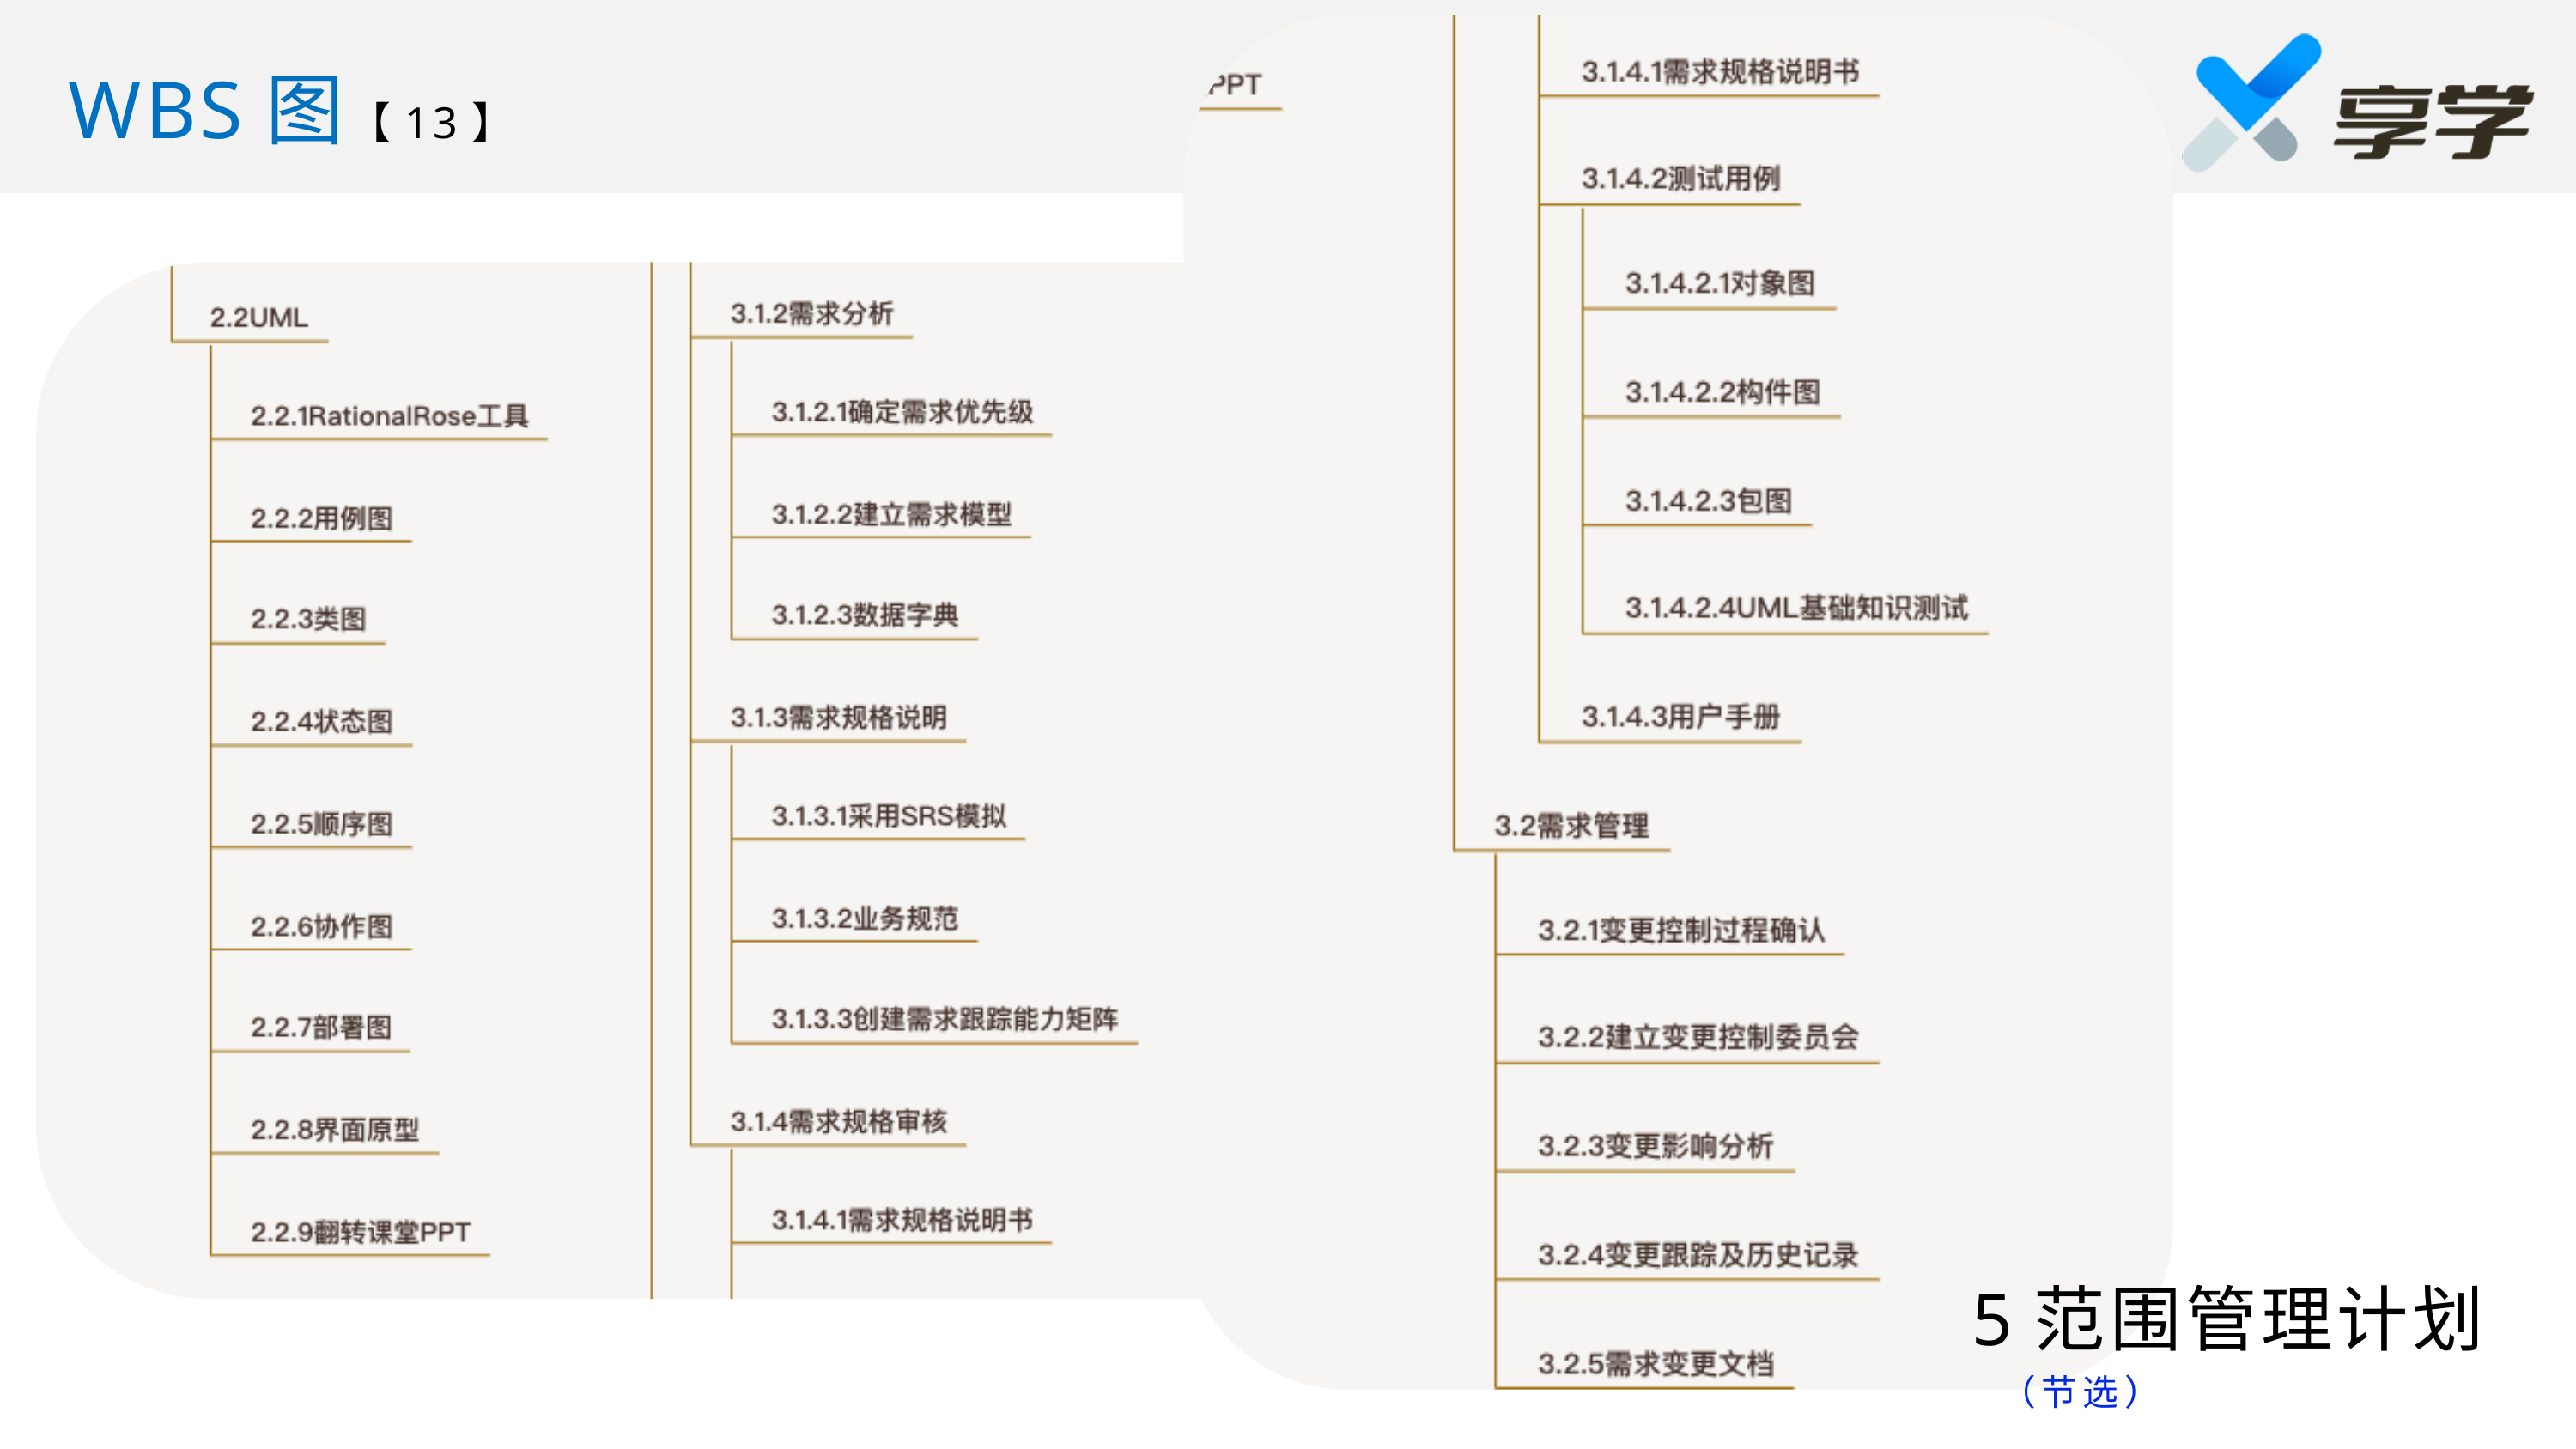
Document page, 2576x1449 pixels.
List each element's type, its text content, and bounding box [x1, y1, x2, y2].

text_box [0, 0, 2138, 193]
picture [35, 0, 2576, 1390]
text_box WBS图【13】 [66, 31, 1042, 217]
text_box 5范围管理计划 （节选） [1970, 1245, 2576, 1413]
